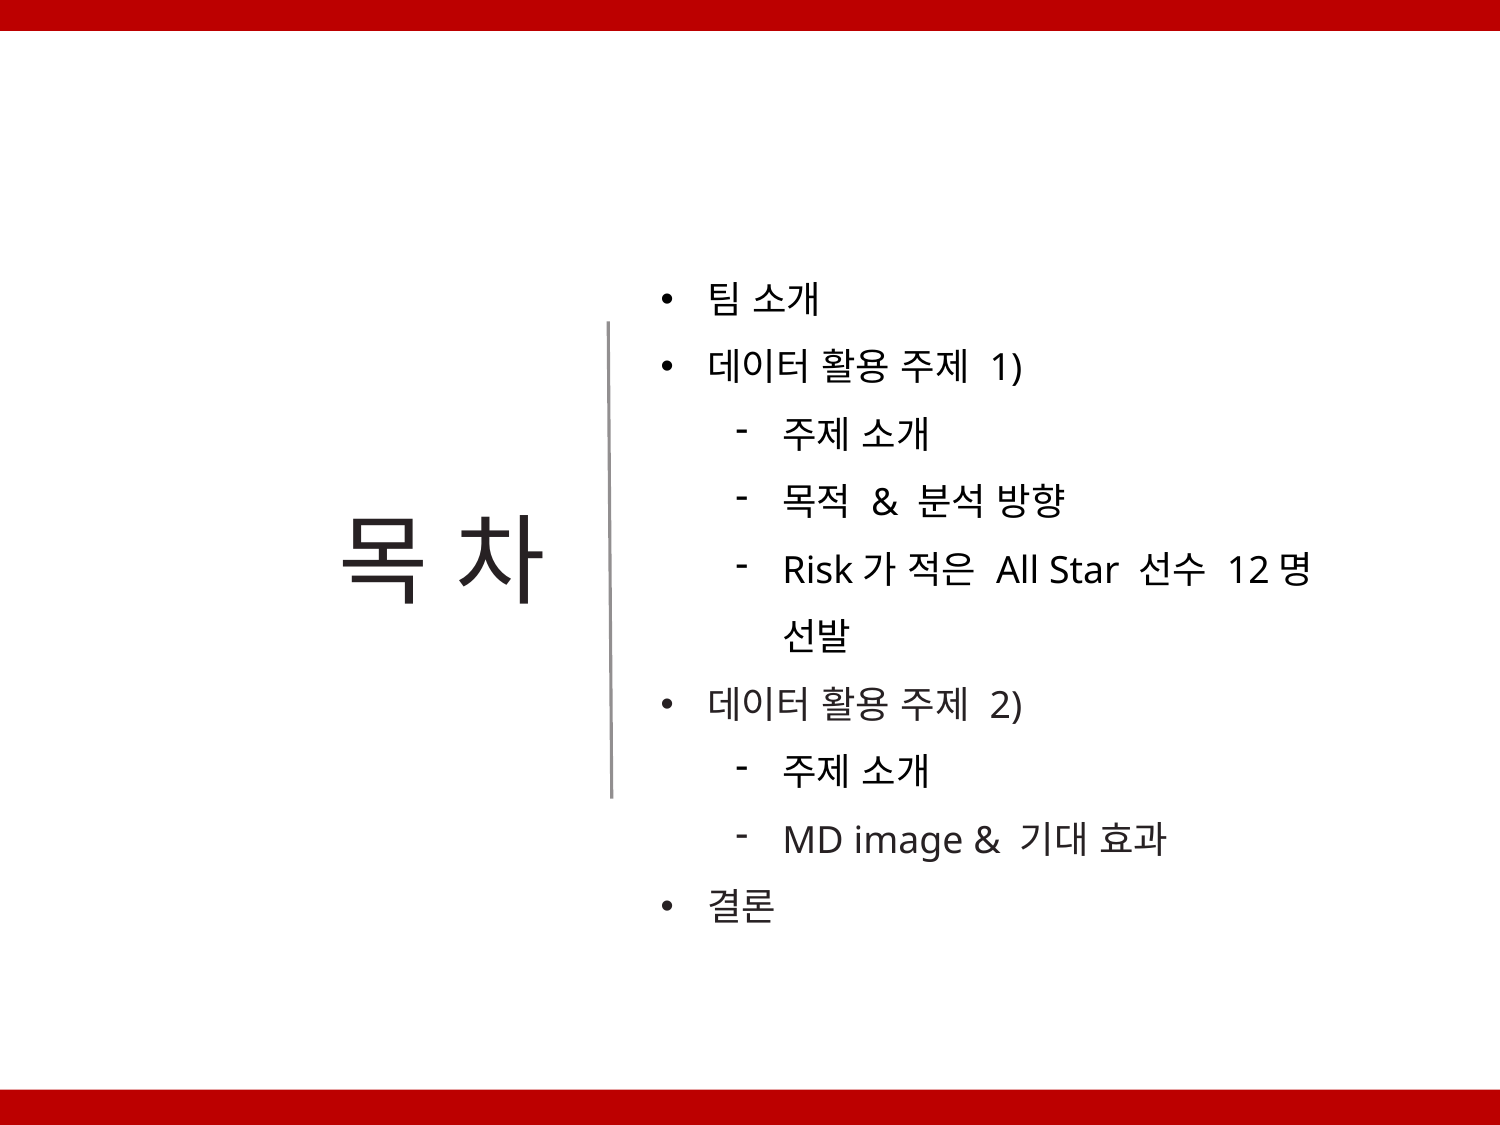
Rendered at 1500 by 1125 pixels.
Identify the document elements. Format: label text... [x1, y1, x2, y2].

text_box [0, 0, 1500, 33]
text_box 목 차 [131, 491, 561, 624]
text_box 팀 소개 데이터 활용 주제 1) 주제 소개 목적 & 분석 방향 Risk가 적은 All Star 선수 12명 선발 데이터 활용 주제 2) 주제 소개 MD image & 기대 효과 결론 [645, 245, 1379, 936]
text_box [607, 321, 612, 799]
text_box [0, 1087, 1500, 1125]
